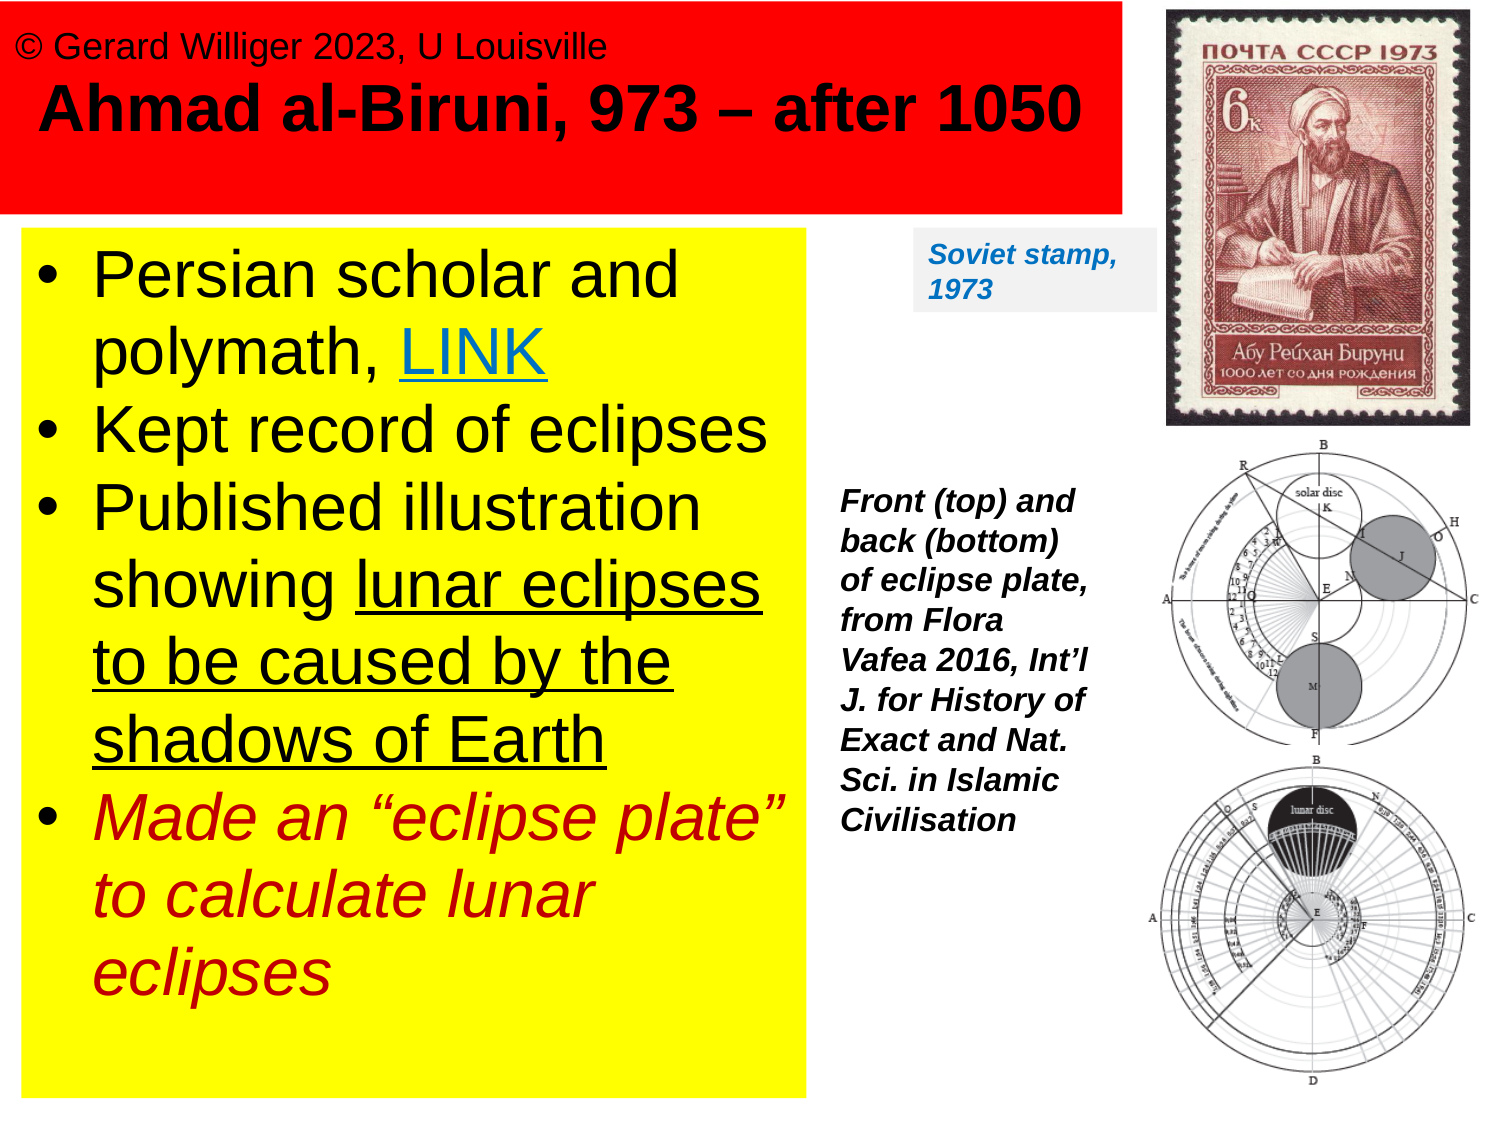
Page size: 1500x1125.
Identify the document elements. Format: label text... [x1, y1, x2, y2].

text_box Front (top) and back (bottom) of eclipse plate, from Flora Vafea 2016, Int’l J. for History of Exact and Nat. Sci. in Islamic Civilisation [825, 471, 1113, 846]
title Ahmad al-Biruni, 973 – after 1050 [0, 1, 1123, 215]
text_box © Gerard Williger 2023, U Louisville [0, 14, 625, 75]
list Persian scholar and polymath, LINK Kept record of eclipses Published illustration showing lunar eclipses to be caused by the shadows of Earth Made an “eclipse plate” to calculate lunar eclipses [21, 227, 807, 1099]
picture [1111, 1, 1500, 1099]
text_box Soviet stamp, 1973 [913, 227, 1151, 313]
